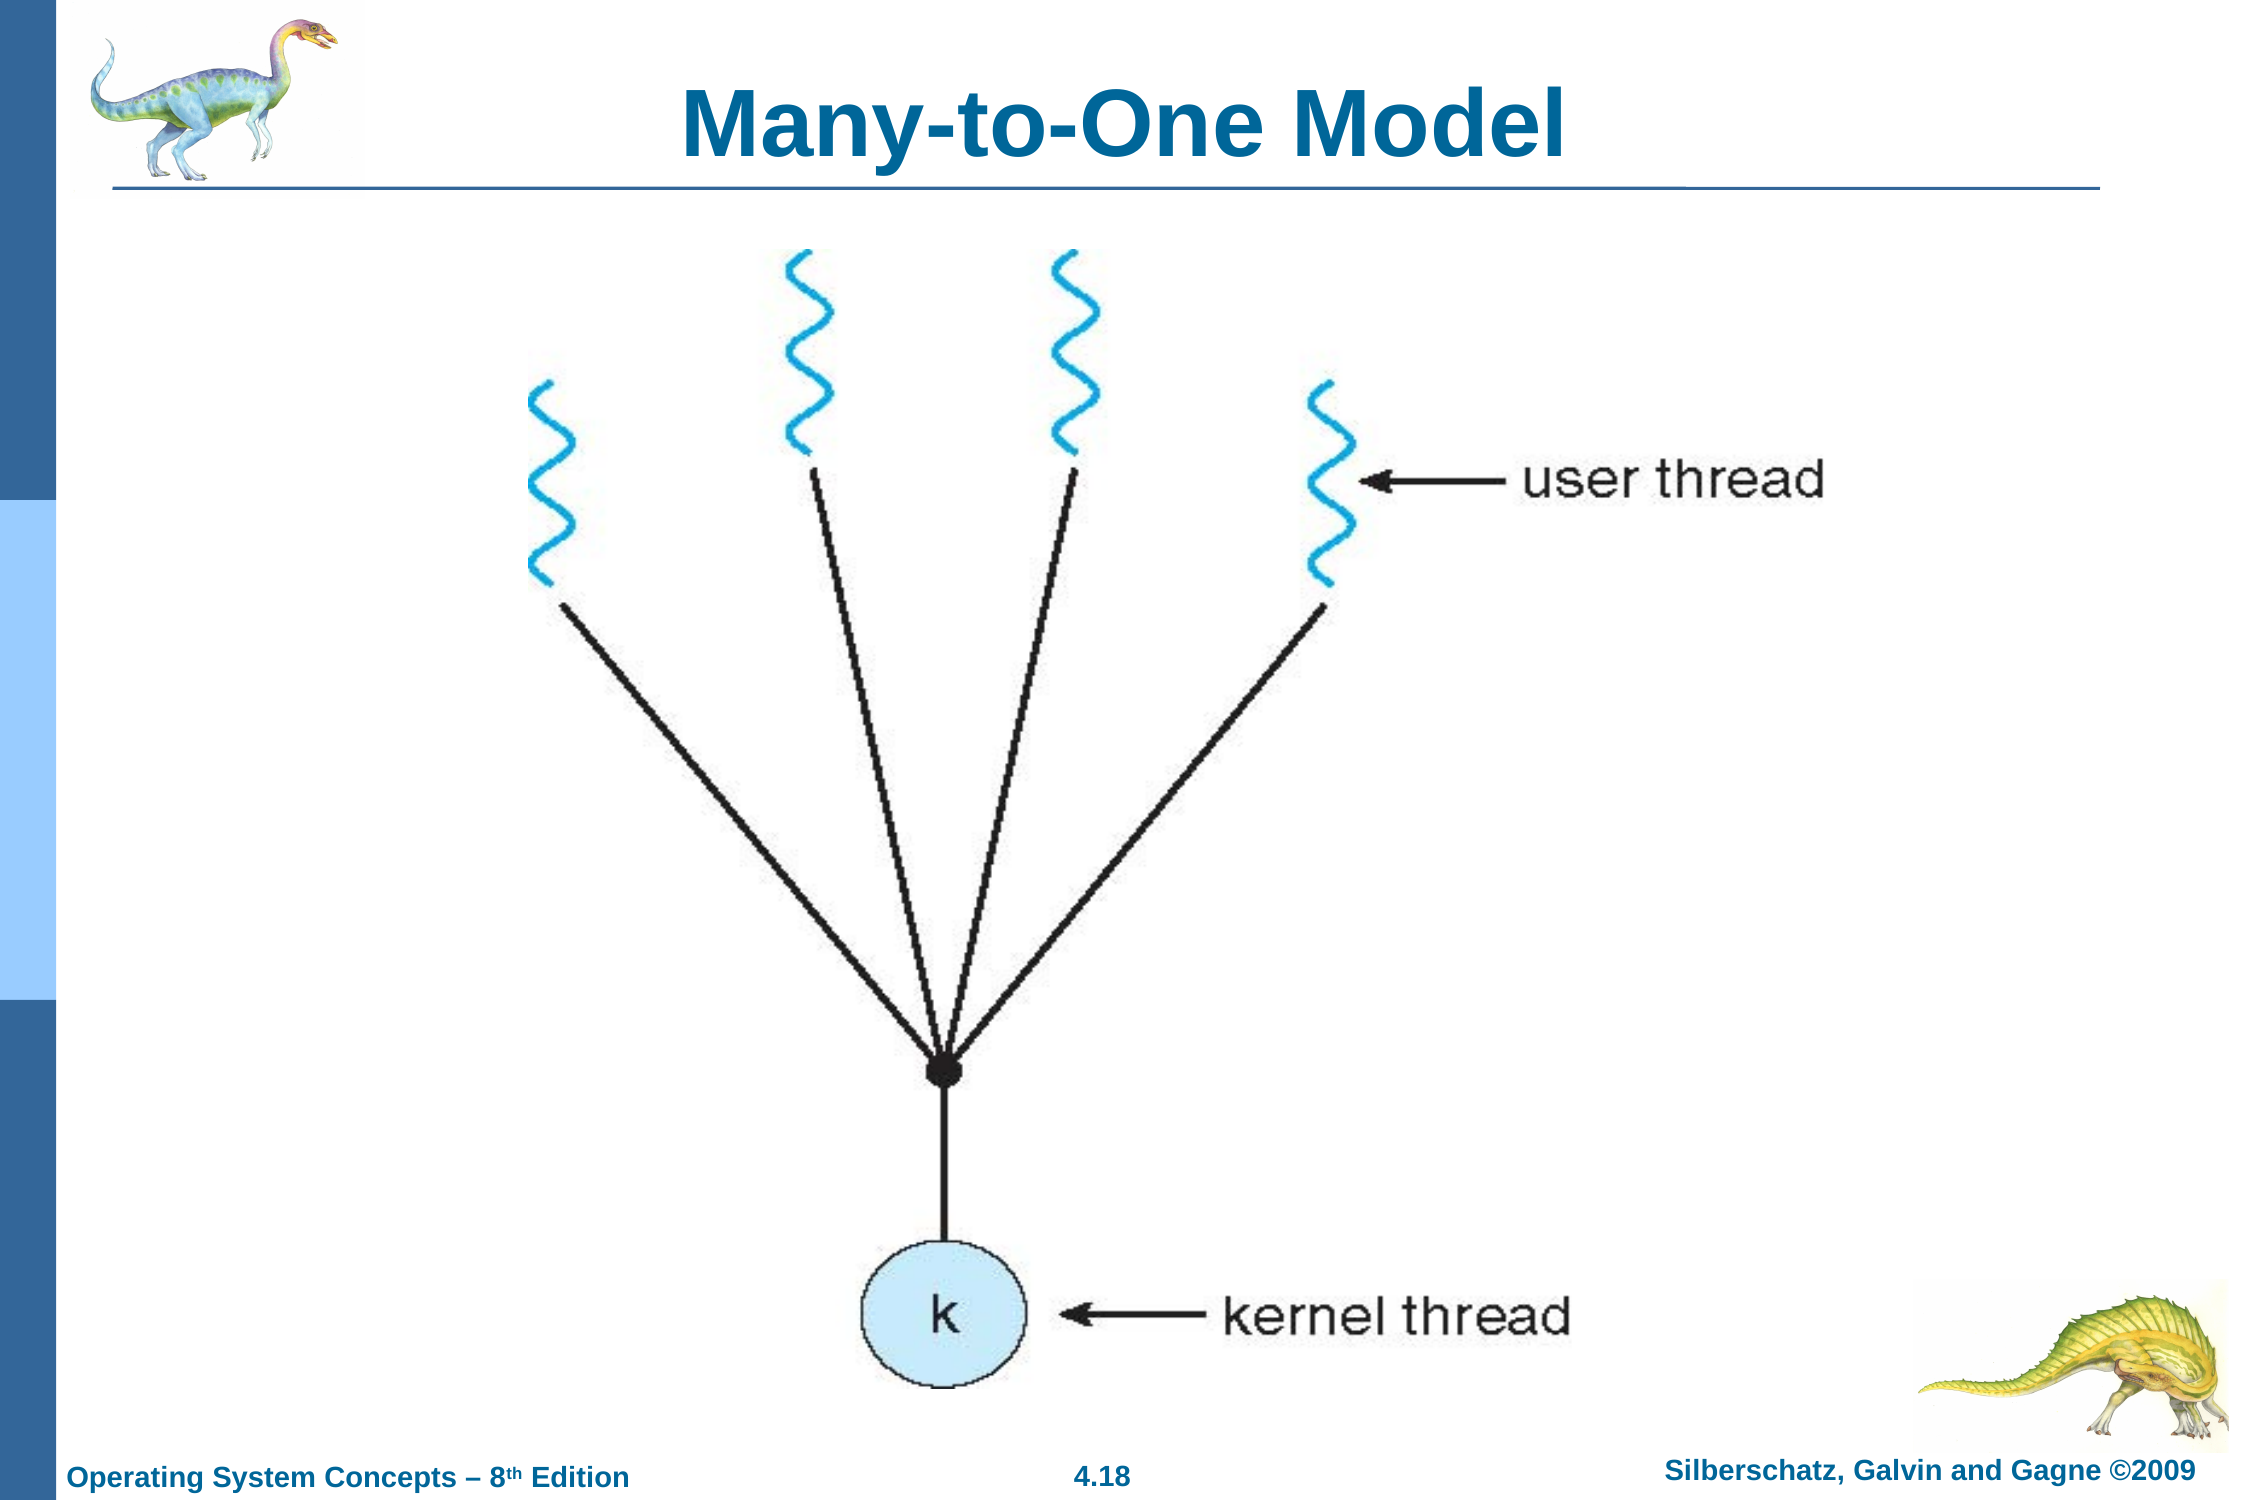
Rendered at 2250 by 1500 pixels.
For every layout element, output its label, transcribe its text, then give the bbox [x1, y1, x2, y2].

title Many-to-One Model [112, 60, 2138, 187]
picture [1913, 1279, 2229, 1453]
picture [70, 0, 365, 199]
picture [528, 249, 1828, 1389]
